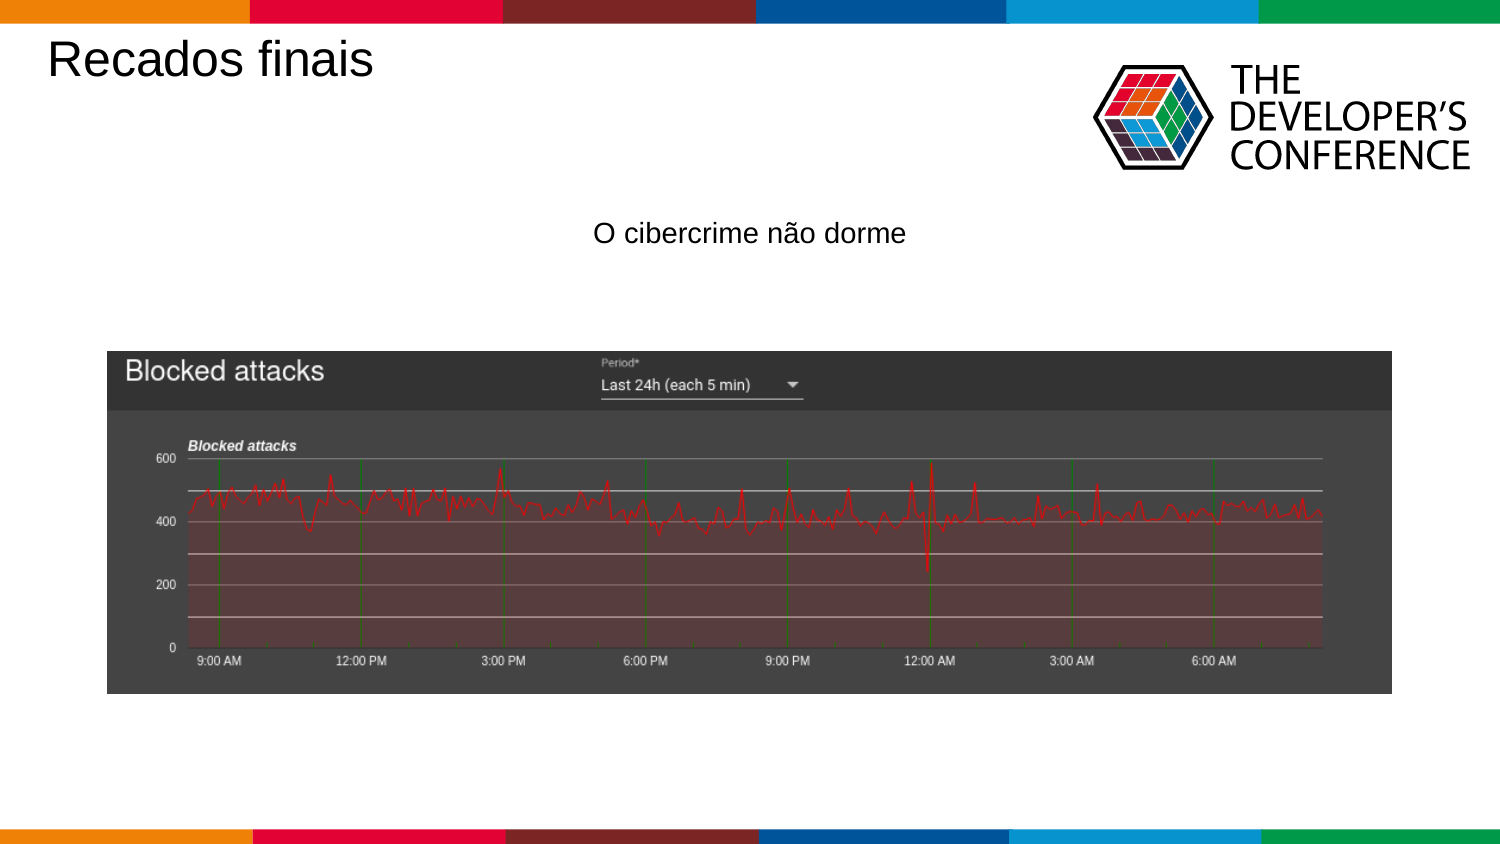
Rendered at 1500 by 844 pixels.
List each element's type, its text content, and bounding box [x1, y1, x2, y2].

picture [107, 350, 1393, 694]
title Recados finais [32, 11, 1430, 110]
text_box O cibercrime não dorme [74, 199, 1426, 265]
picture [1075, 47, 1486, 186]
